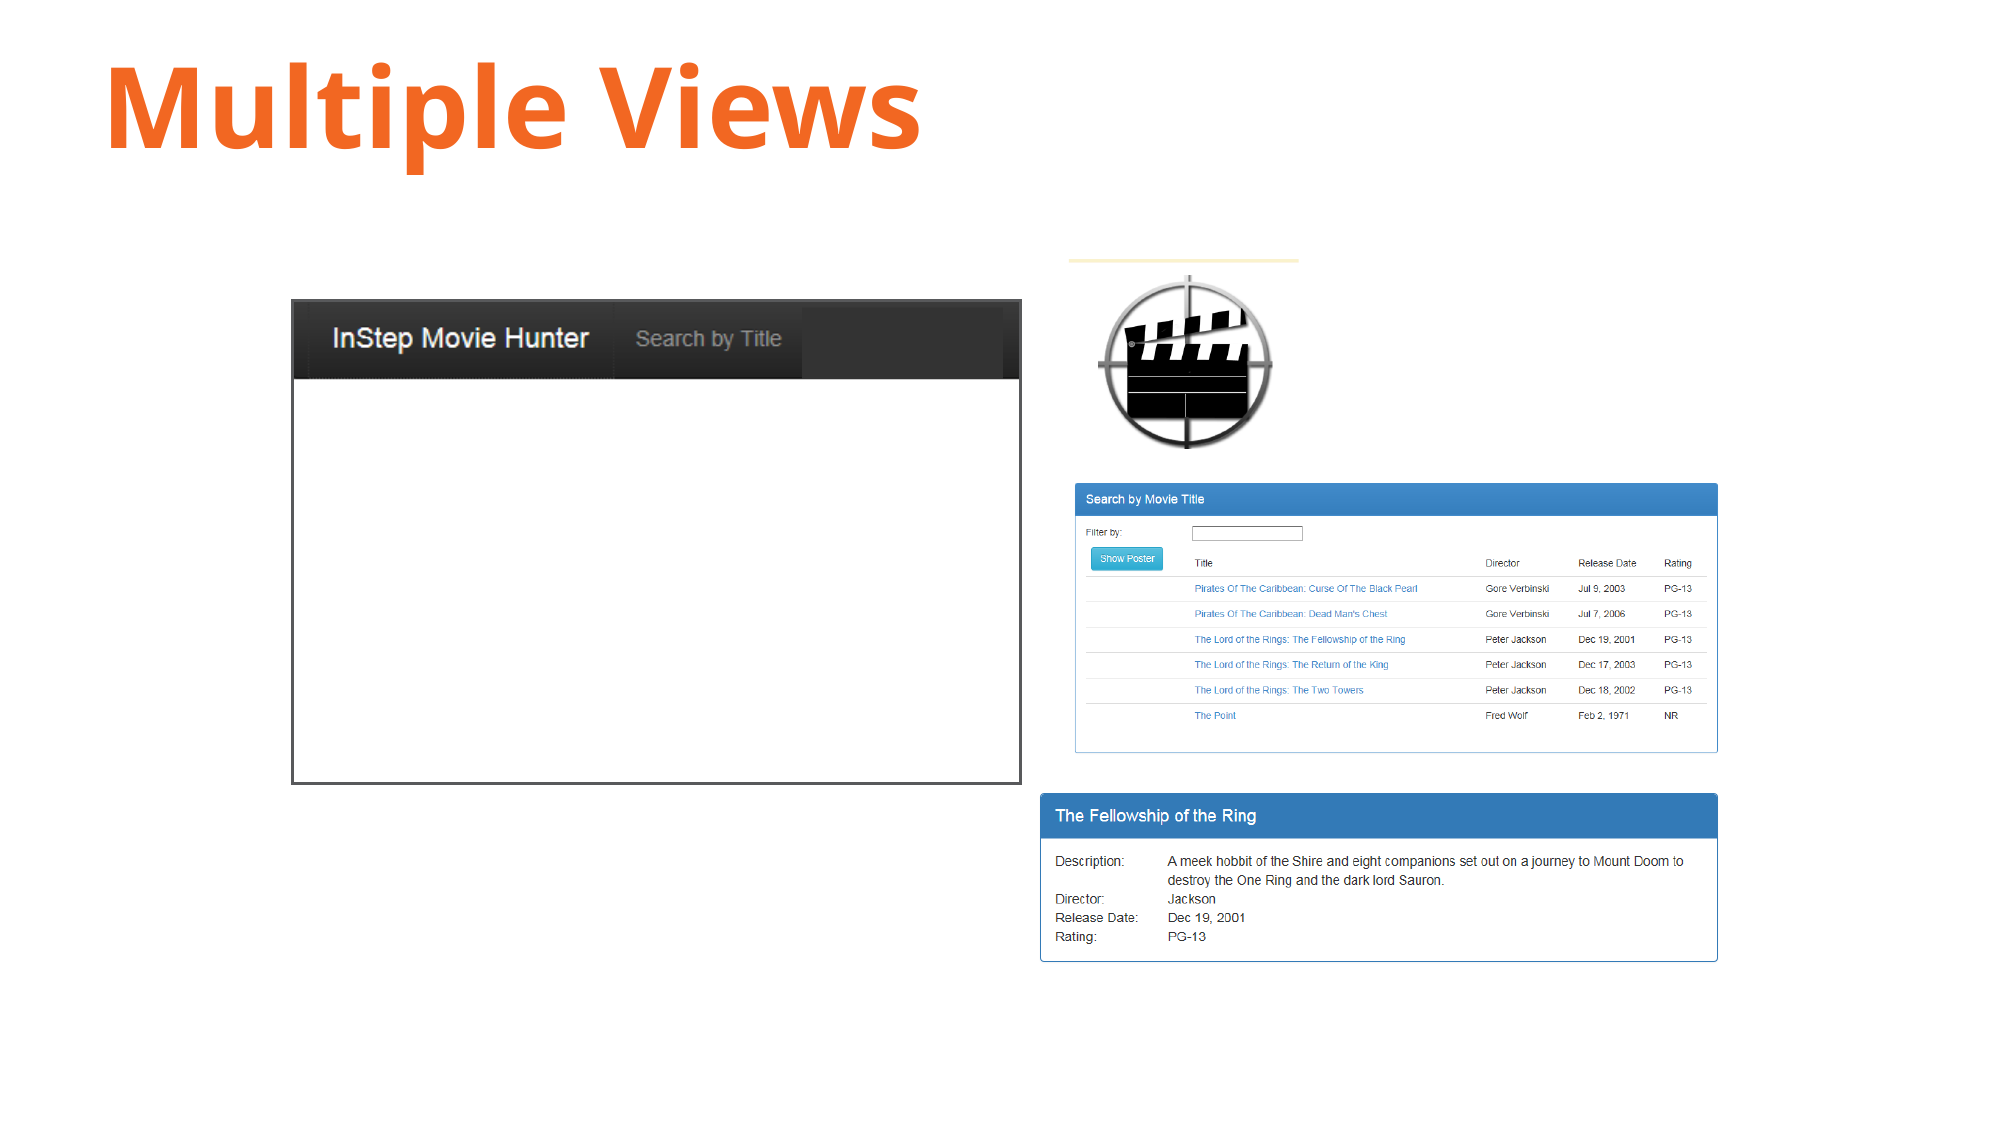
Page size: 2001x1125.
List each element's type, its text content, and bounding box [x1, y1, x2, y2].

picture [1033, 789, 1723, 969]
picture [1068, 259, 1723, 759]
picture [293, 301, 1020, 782]
title Multiple Views [101, 30, 1903, 199]
